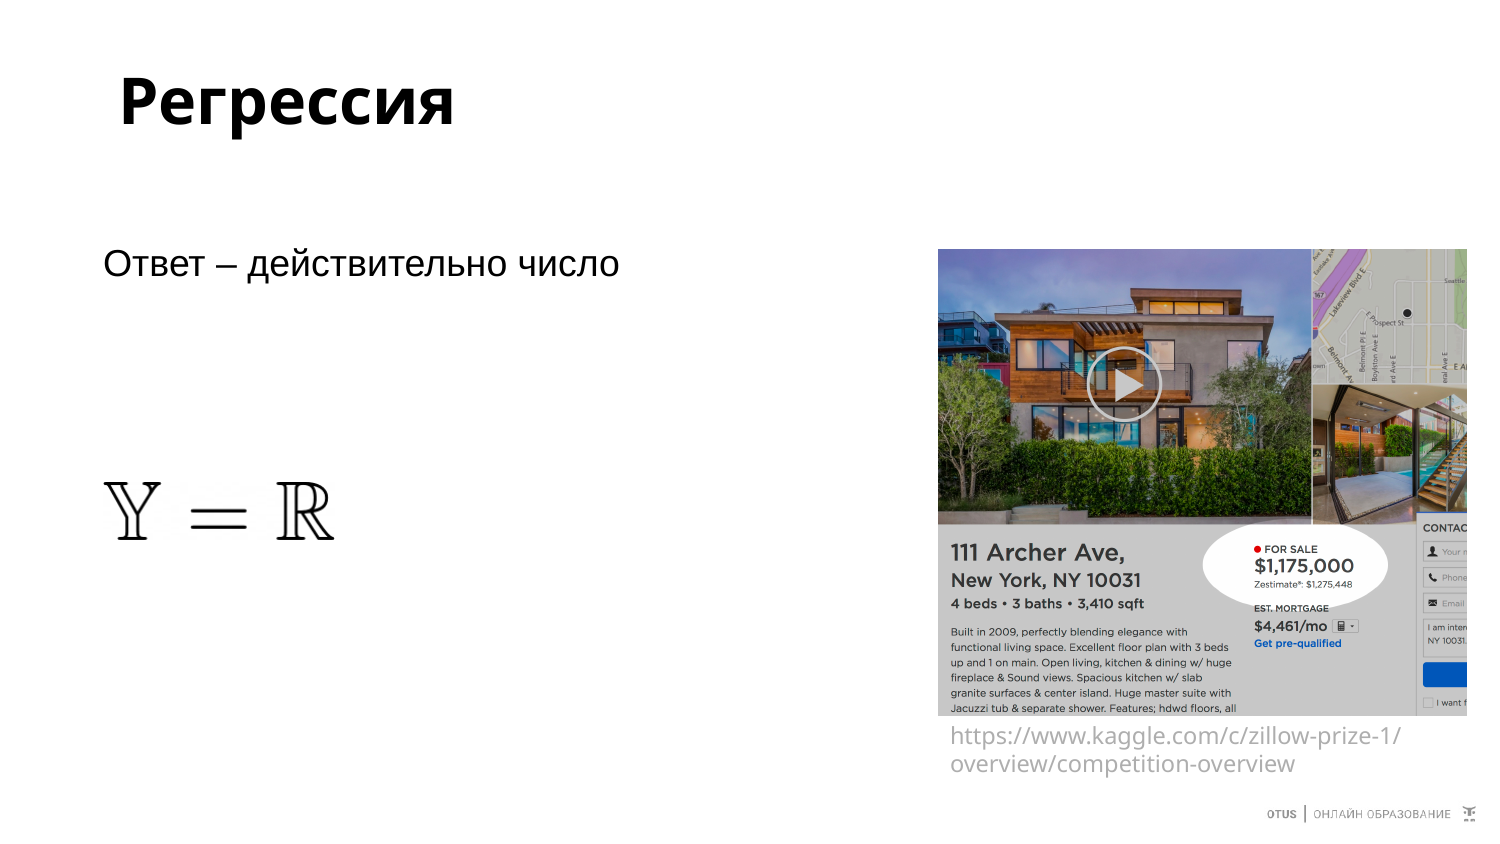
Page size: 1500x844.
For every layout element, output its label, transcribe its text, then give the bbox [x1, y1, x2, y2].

text_box Ответ – действительно число [103, 208, 931, 284]
picture [0, 0, 1500, 844]
title Регрессия [103, 44, 1397, 208]
text_box https://www.kaggle.com/c/zillow-prize-1/overview/competition-overview [944, 724, 1461, 783]
